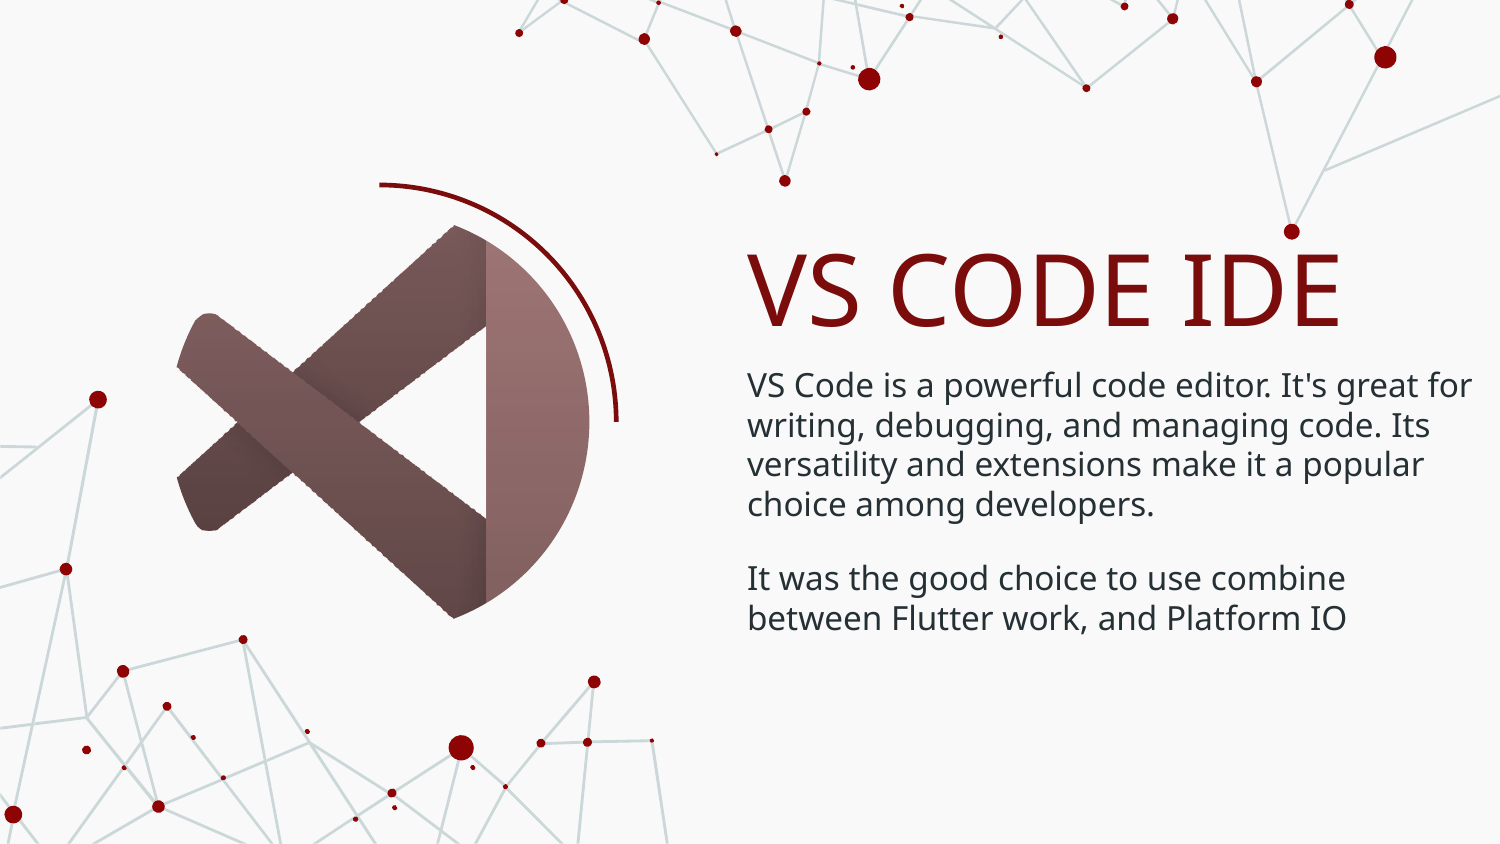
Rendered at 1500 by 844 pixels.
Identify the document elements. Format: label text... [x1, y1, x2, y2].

text_box [379, 184, 484, 209]
picture [169, 211, 590, 633]
text_box [594, 321, 617, 422]
subtitle VS Code is a powerful code editor. It's great for writing, debugging, and managing code. Its versatility and extensions make it a popular choice among developers. It was the good choice to use combine between Flutter work, and Platform IO [732, 348, 1500, 670]
title VS CODE IDE [732, 211, 1440, 333]
